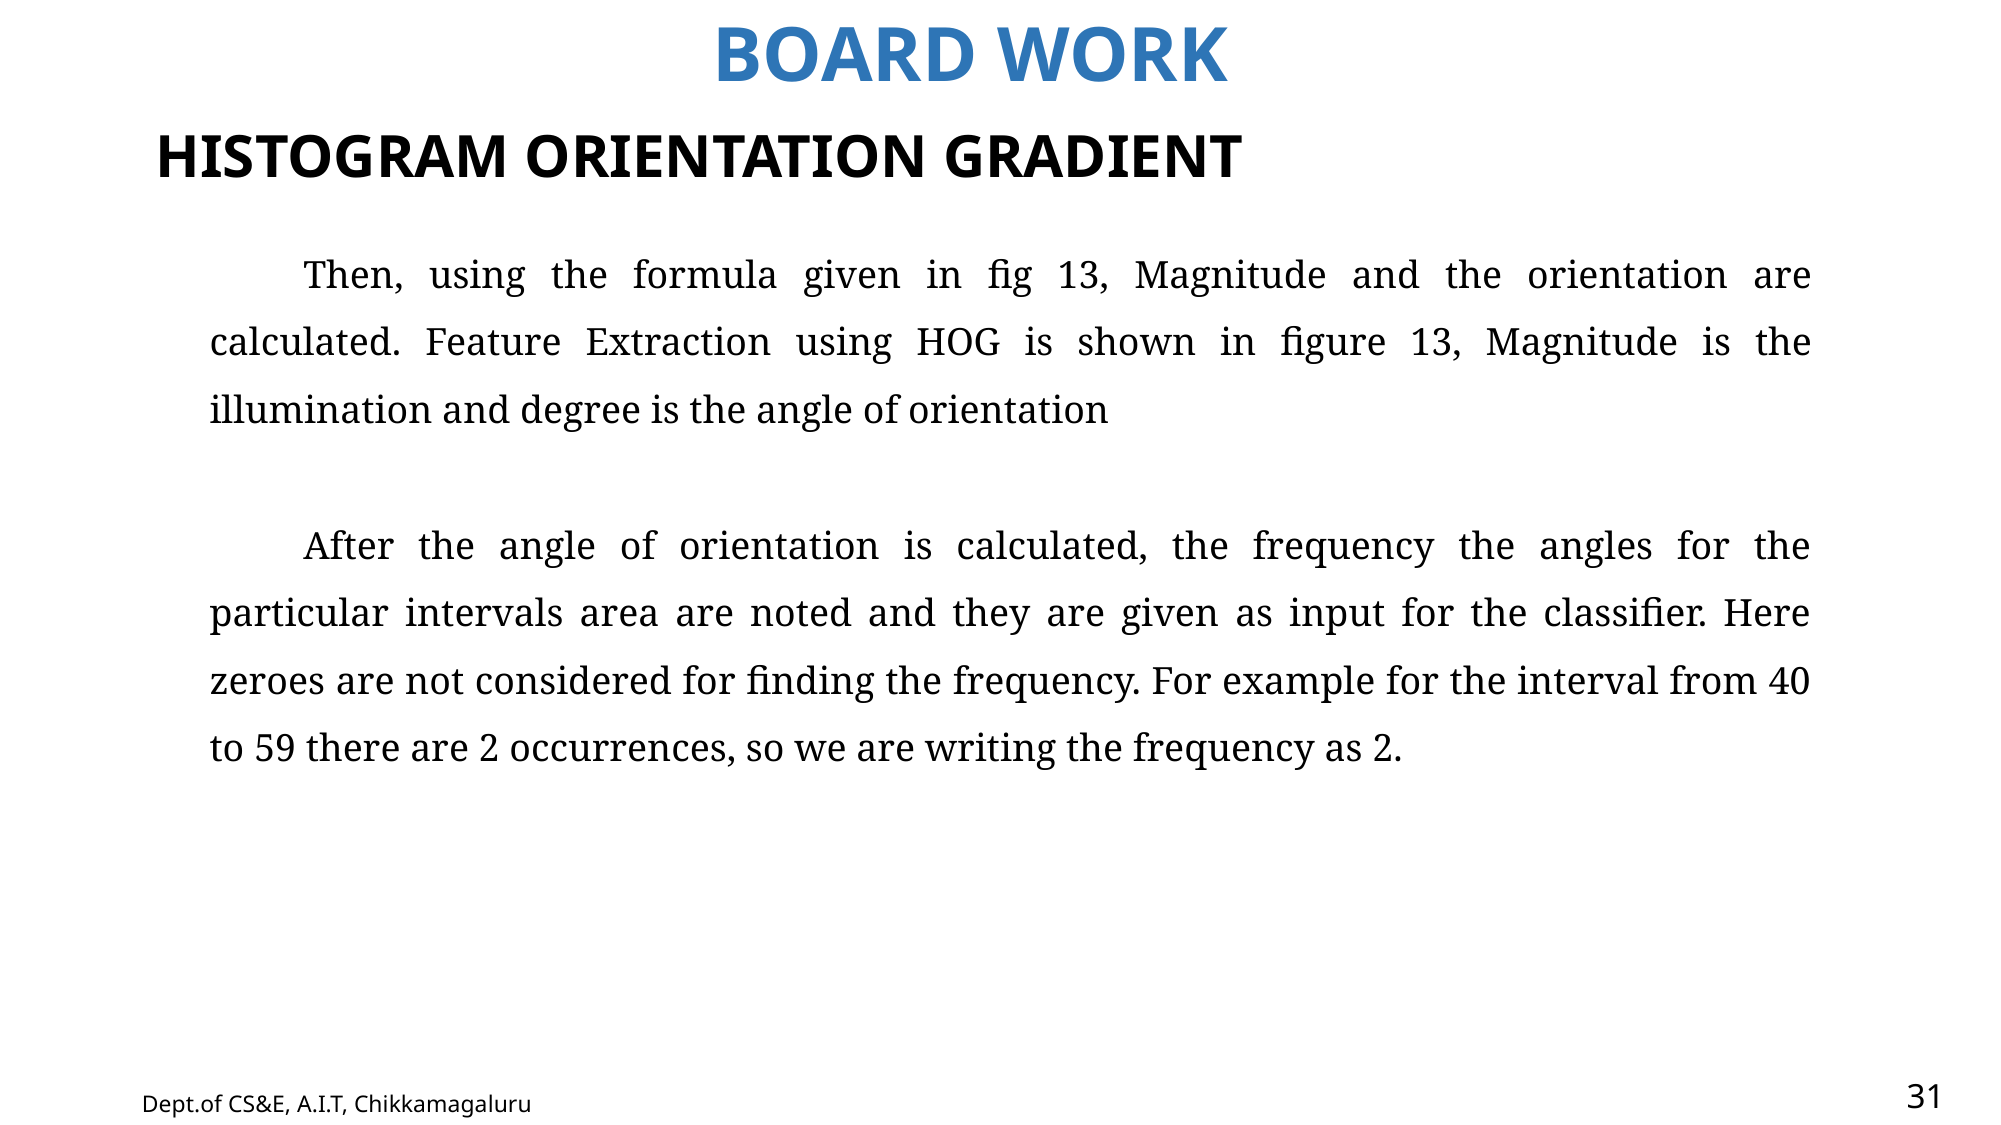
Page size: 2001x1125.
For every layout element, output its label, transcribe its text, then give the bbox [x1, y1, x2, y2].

text_box Then, using the formula given in fig 13, Magnitude and the orientation are calculated. Feature Extraction using HOG is shown in figure 13, Magnitude is the illumination and degree is the angle of orientation After the angle of orientation is calculated, the frequency the angles for the particular intervals area are noted and they are given as input for the classifier. Here zeroes are not considered for finding the frequency. For example for the interval from 40 to 59 there are 2 occurrences, so we are writing the frequency as 2. [165, 220, 1867, 777]
text_box HISTOGRAM ORIENTATION GRADIENT [141, 111, 1475, 197]
slide_number 31 [1885, 1073, 1960, 1122]
text_box Dept.of CS&E, A.I.T, Chikkamagaluru [127, 1082, 599, 1125]
text_box BOARD WORK [157, 0, 1783, 179]
